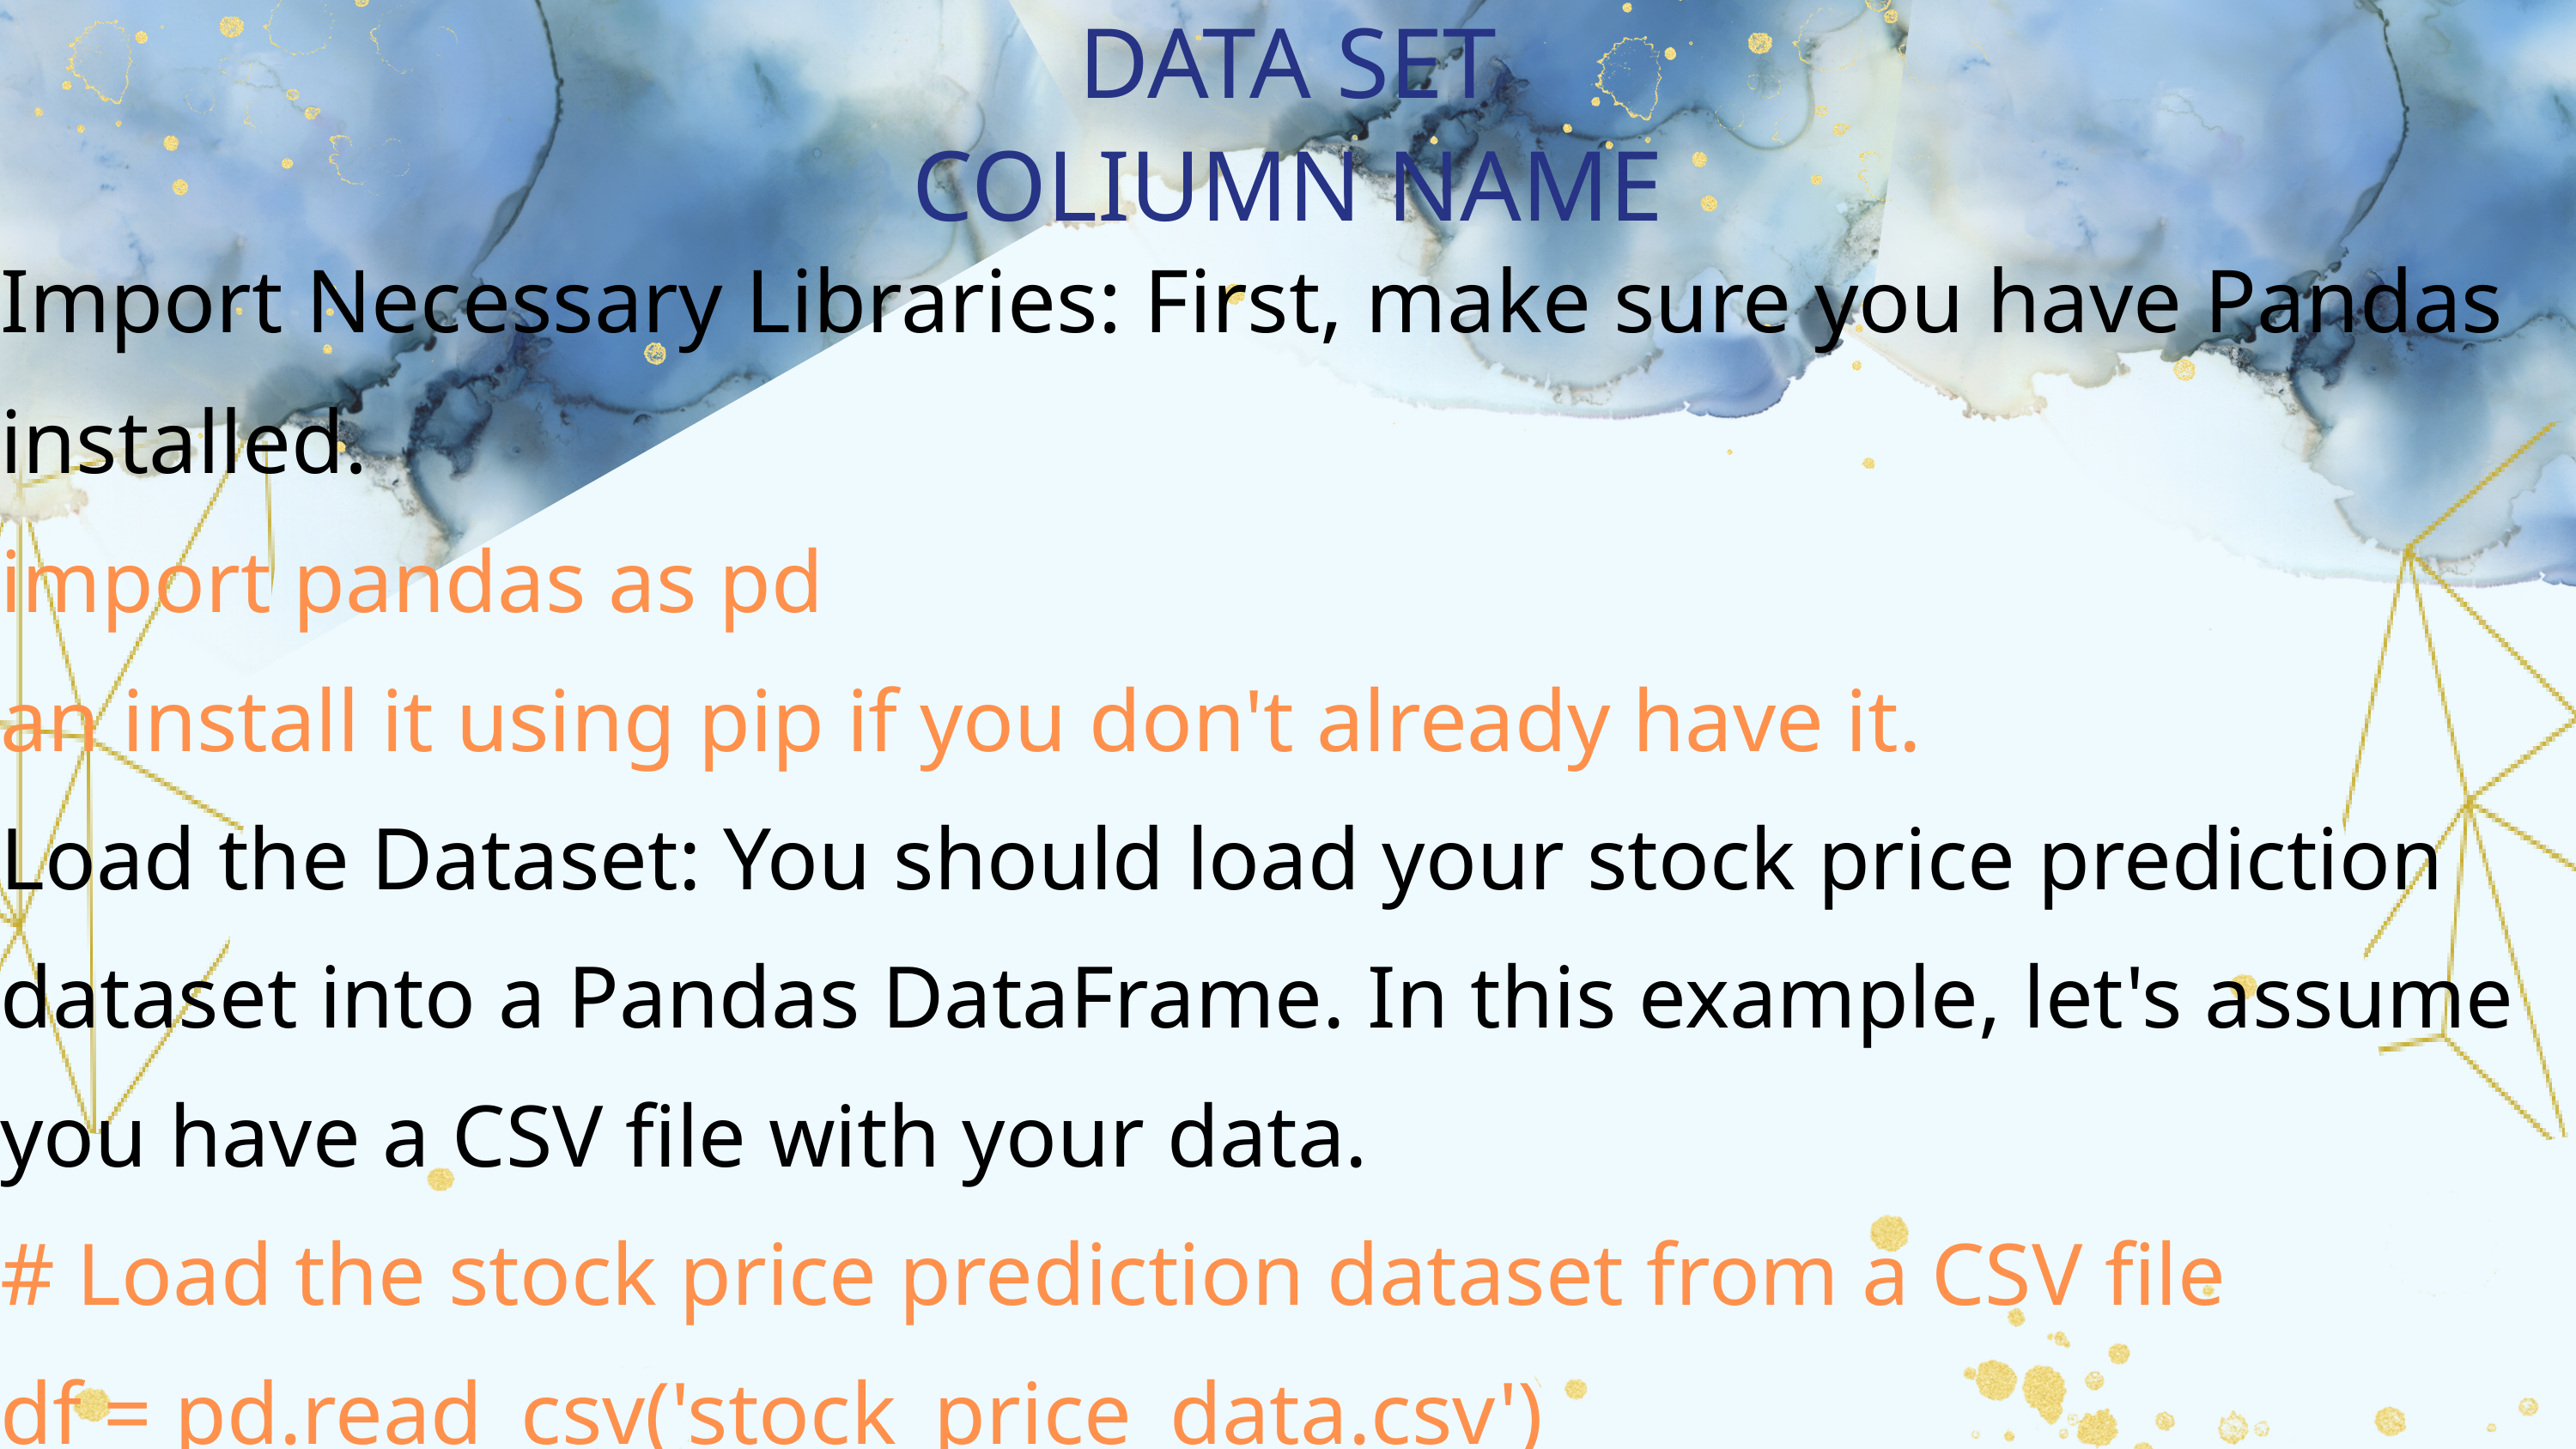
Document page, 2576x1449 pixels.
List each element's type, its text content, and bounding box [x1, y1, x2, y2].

text_box Import Necessary Libraries: First, make sure you have Pandas installed. import pandas as pd an install it using pip if you don't already have it. Load the Dataset: You should load your stock price prediction dataset into a Pandas DataFrame. In this example, let's assume you have a CSV file with your data. # Load the stock price prediction dataset from a CSV file df = pd.read_csv('stock_price_data.csv') [0, 208, 2576, 1449]
text_box DATA SET COLIUMN NAME [0, 0, 2576, 208]
